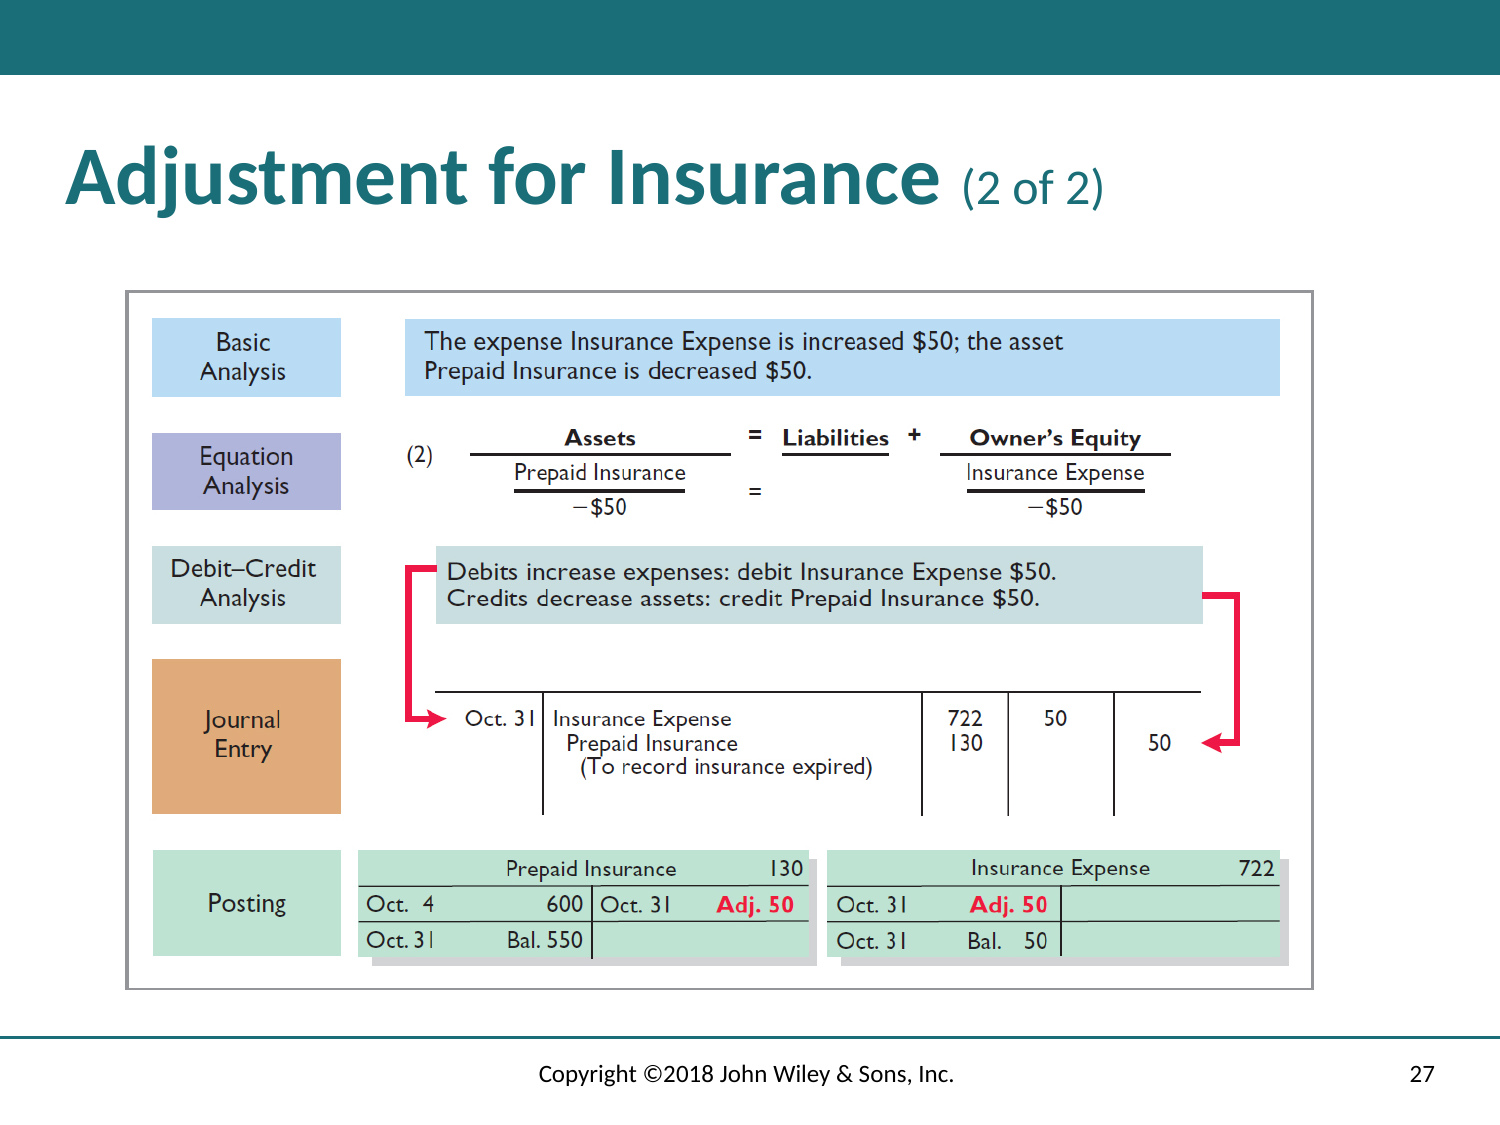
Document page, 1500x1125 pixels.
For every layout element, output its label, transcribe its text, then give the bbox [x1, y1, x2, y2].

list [124, 290, 1314, 990]
footer Copyright ©2018 John Wiley & Sons, Inc. [496, 1042, 1004, 1103]
title Adjustment for Insurance (2 of 2) [50, 125, 1450, 238]
slide_number 27 [1059, 1042, 1450, 1103]
